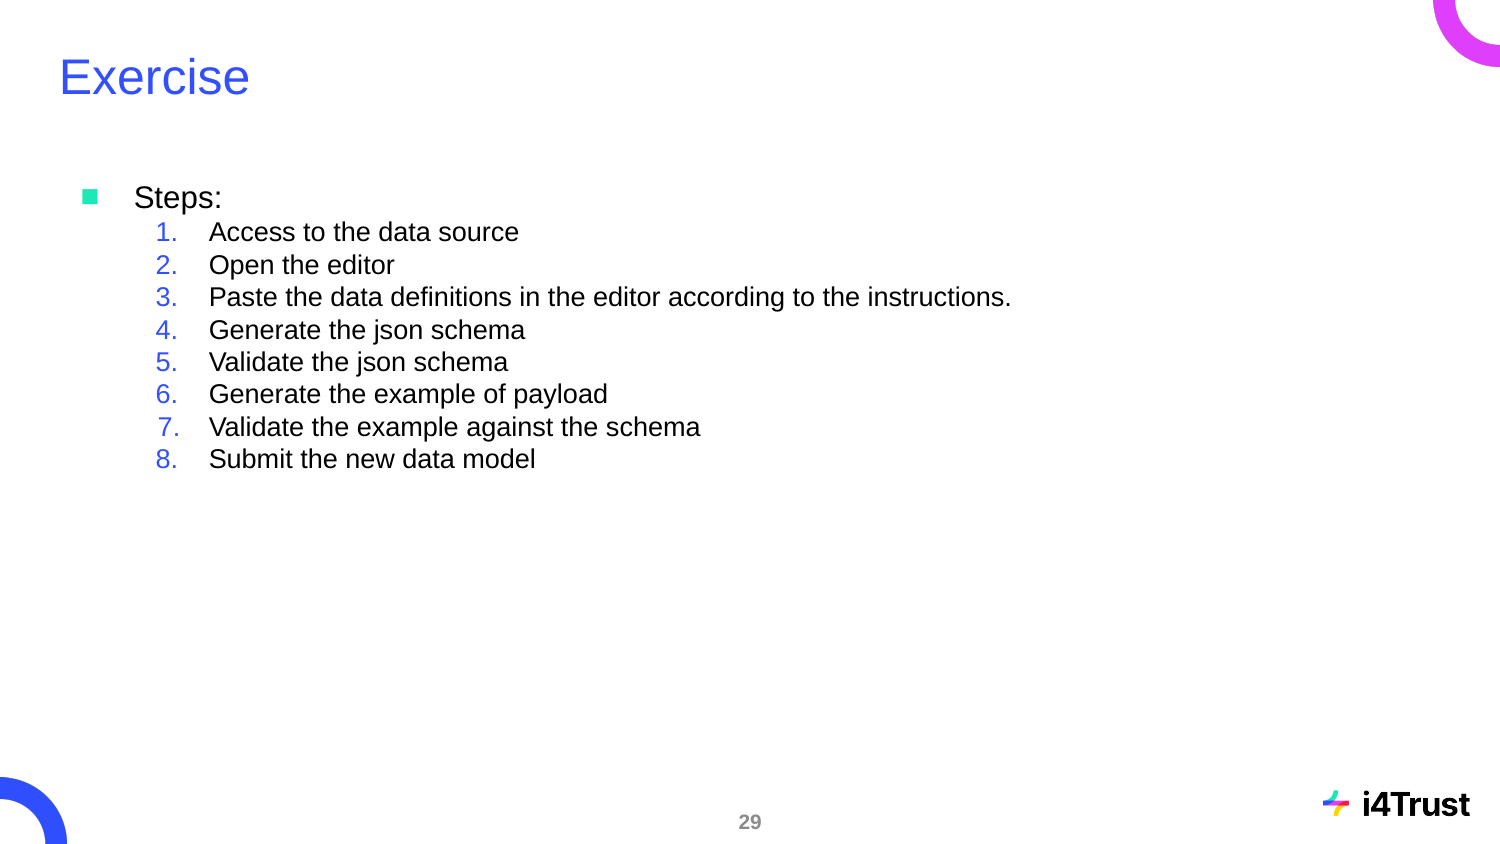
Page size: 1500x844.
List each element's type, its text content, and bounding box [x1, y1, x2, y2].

title Exercise [58, 44, 1388, 169]
text_box Steps: Access to the data source Open the editor Paste the data definitions in the editor according to the instructions. Generate the json schema Validate the json schema Generate the example of payload Validate the example against the schema Submit the new data model [58, 177, 1388, 753]
picture [1322, 782, 1471, 825]
picture [1433, 0, 1500, 67]
picture [0, 777, 67, 844]
text_box ‹#› [665, 798, 835, 844]
